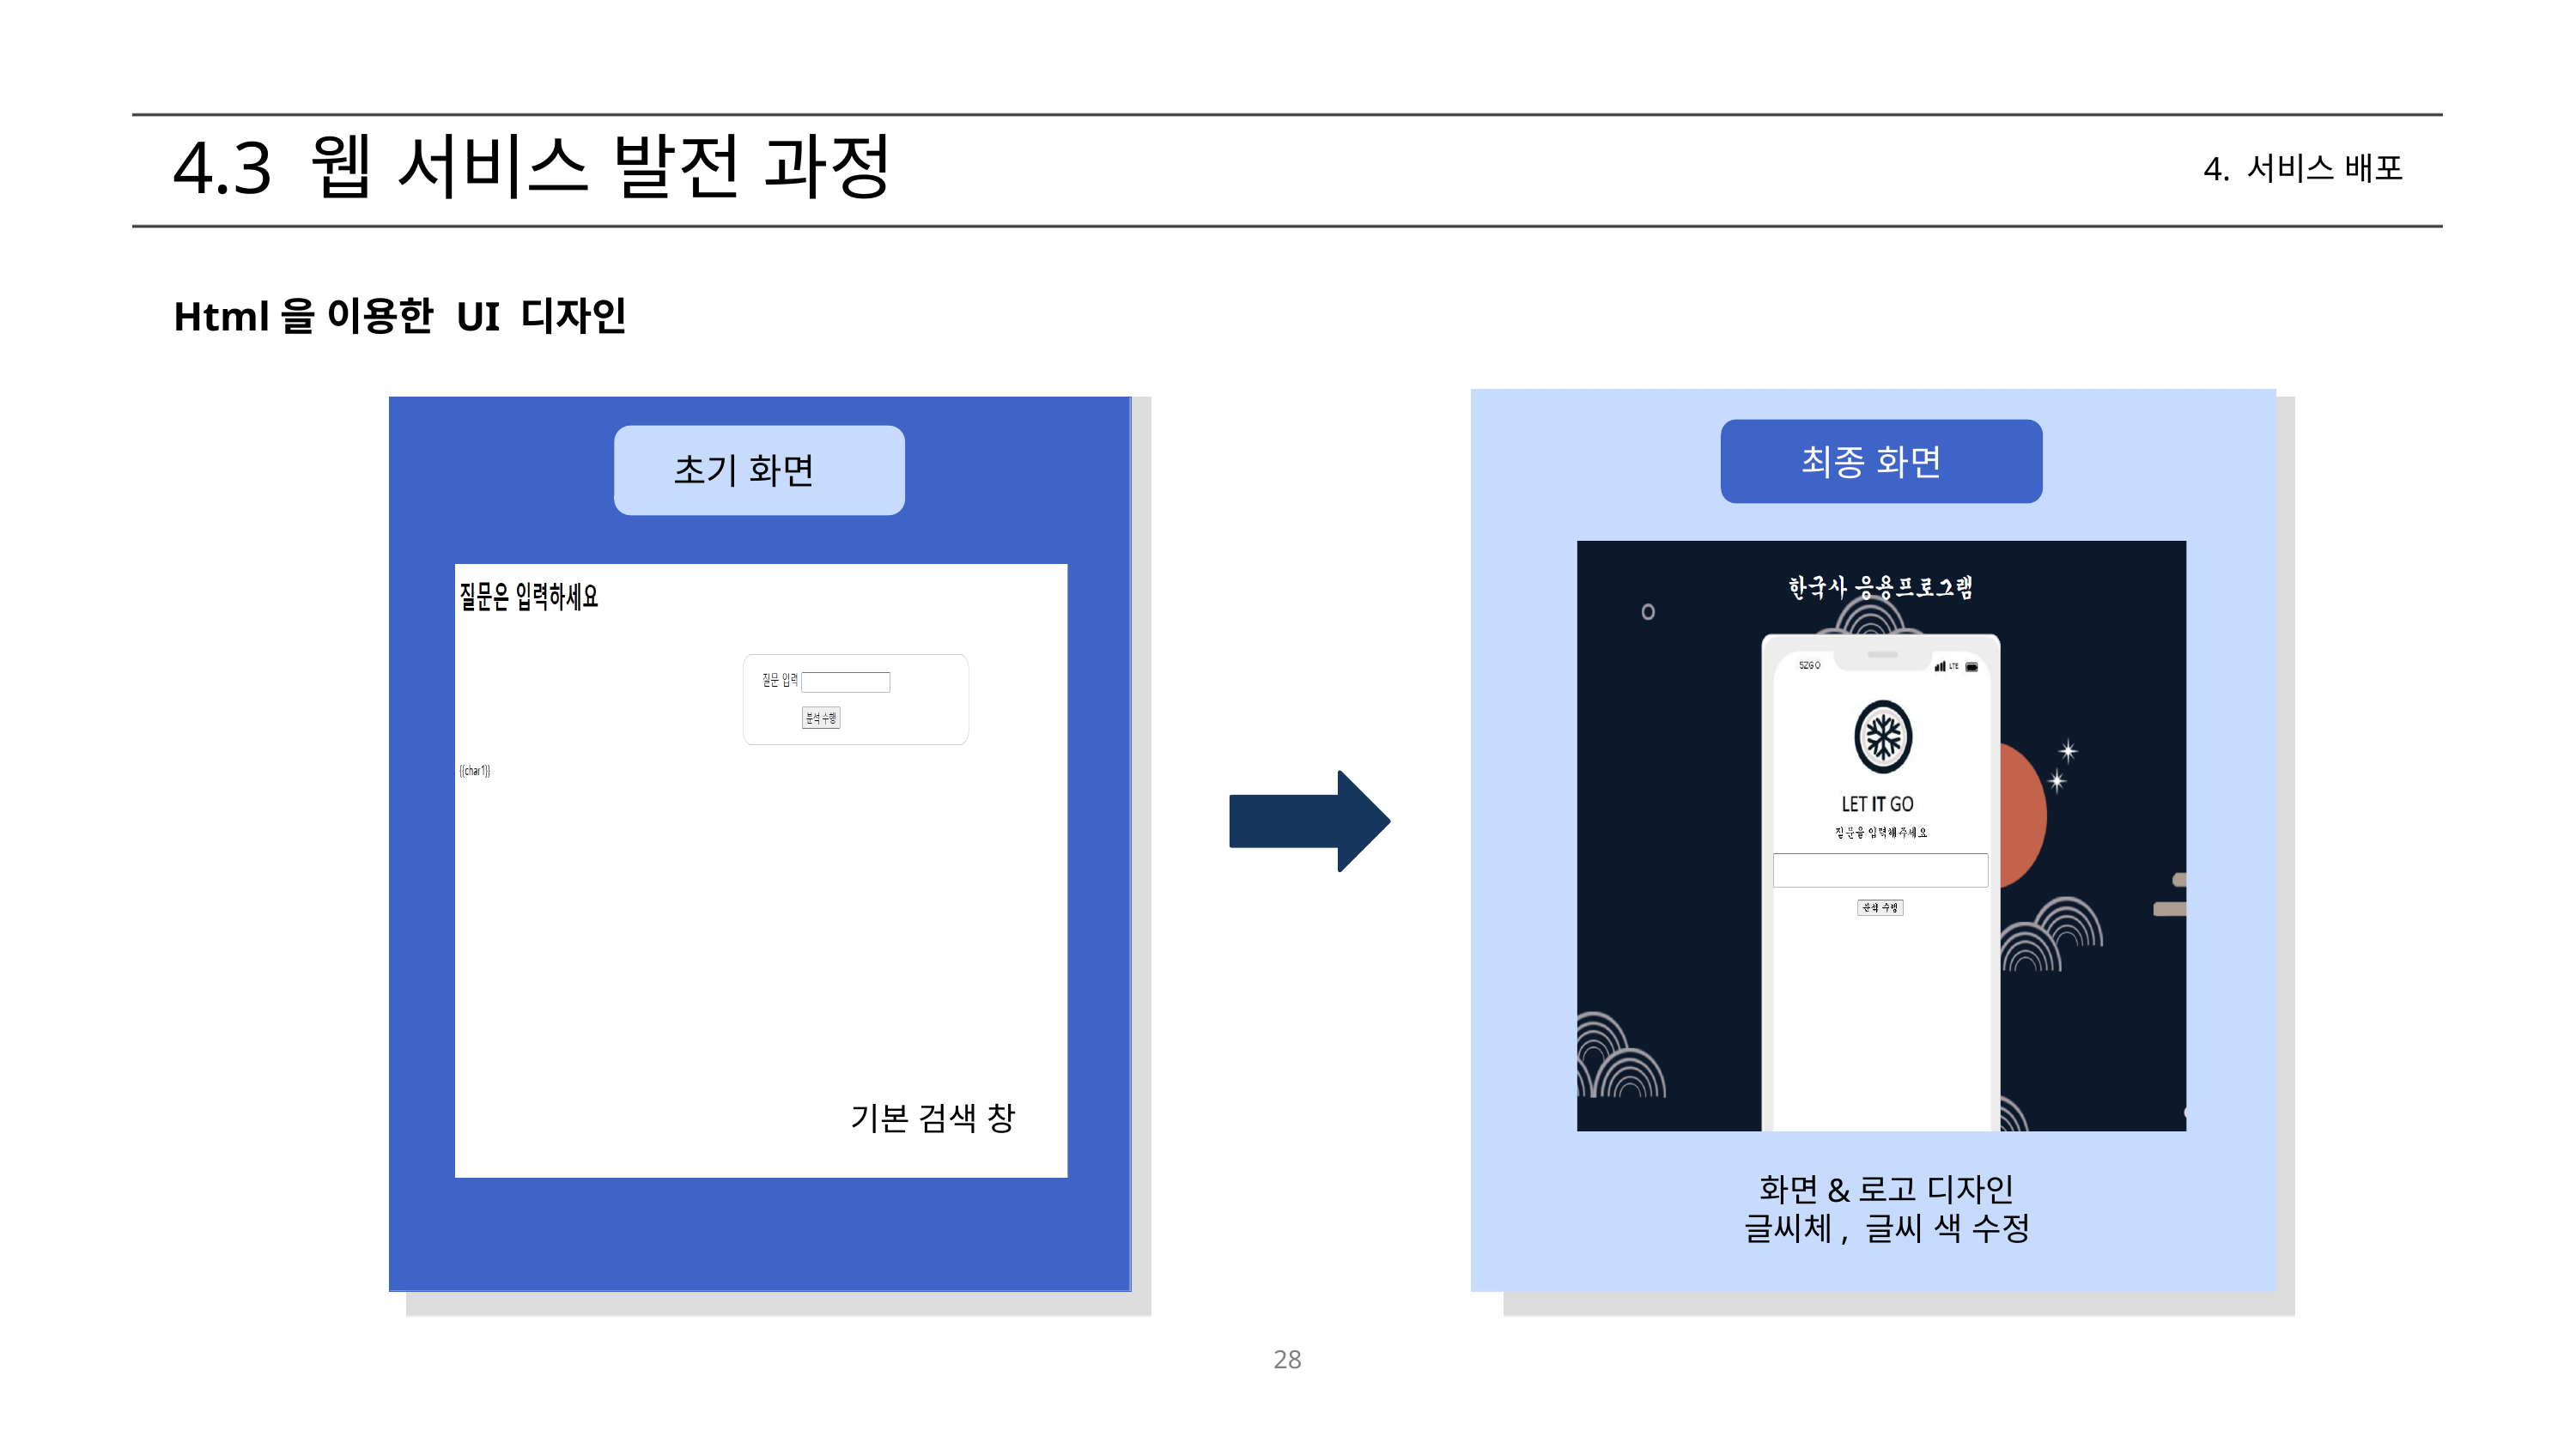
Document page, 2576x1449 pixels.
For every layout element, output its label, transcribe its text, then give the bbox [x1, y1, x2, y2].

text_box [132, 111, 2444, 120]
text_box [1229, 770, 1391, 873]
picture [1503, 397, 2295, 1317]
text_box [132, 222, 2444, 232]
text_box Html을 이용한 UI 디자인 [153, 282, 1210, 349]
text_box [1470, 389, 2276, 1292]
text_box 28 [1253, 1337, 1322, 1380]
picture [406, 397, 1151, 1317]
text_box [389, 397, 1132, 1292]
picture [1577, 541, 2187, 1132]
picture [451, 564, 1068, 1178]
text_box 4. 서비스 배포 [2190, 142, 2417, 193]
text_box 4.3 웹 서비스 발전 과정 [153, 130, 1151, 218]
